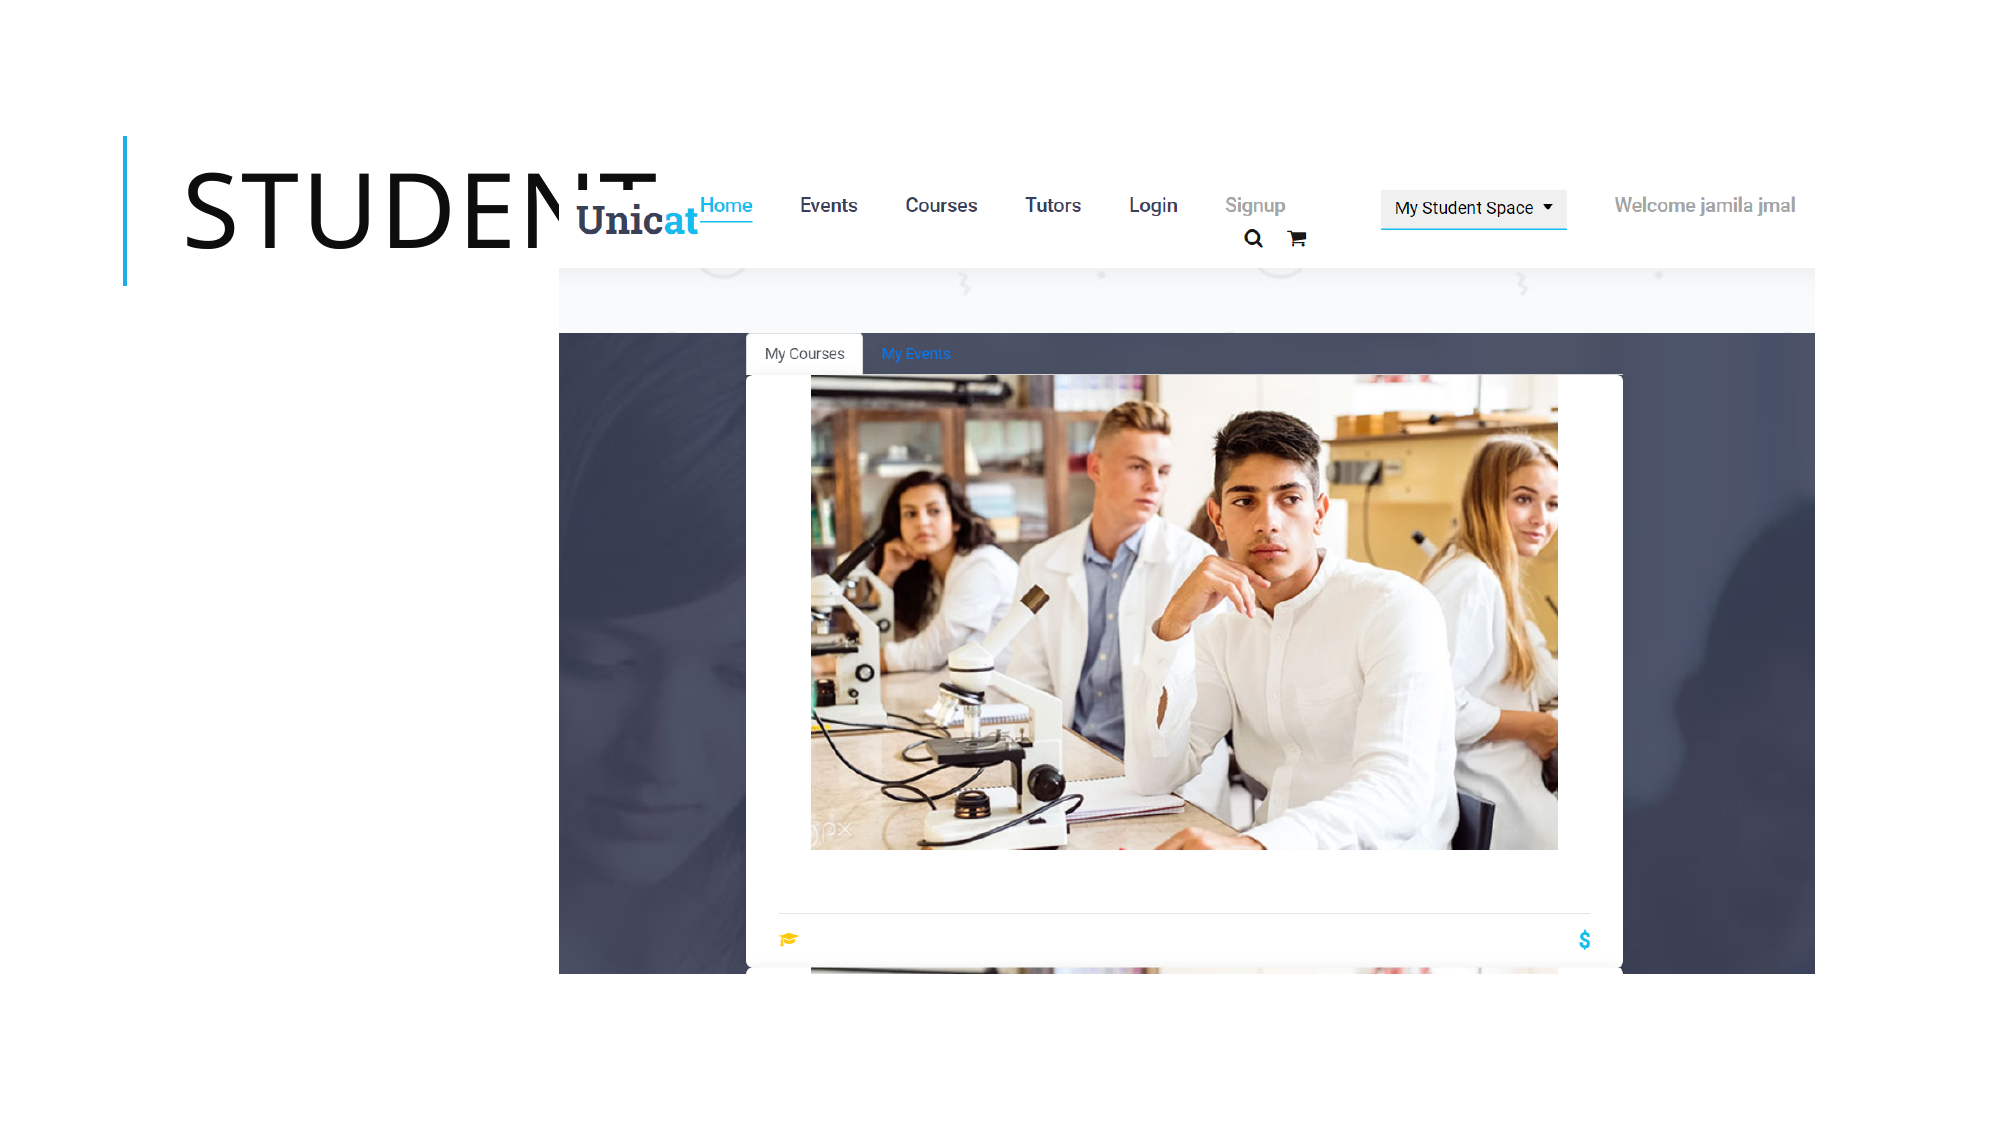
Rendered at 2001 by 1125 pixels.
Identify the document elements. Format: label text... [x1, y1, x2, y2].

title student [168, 96, 1763, 342]
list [559, 189, 1815, 974]
